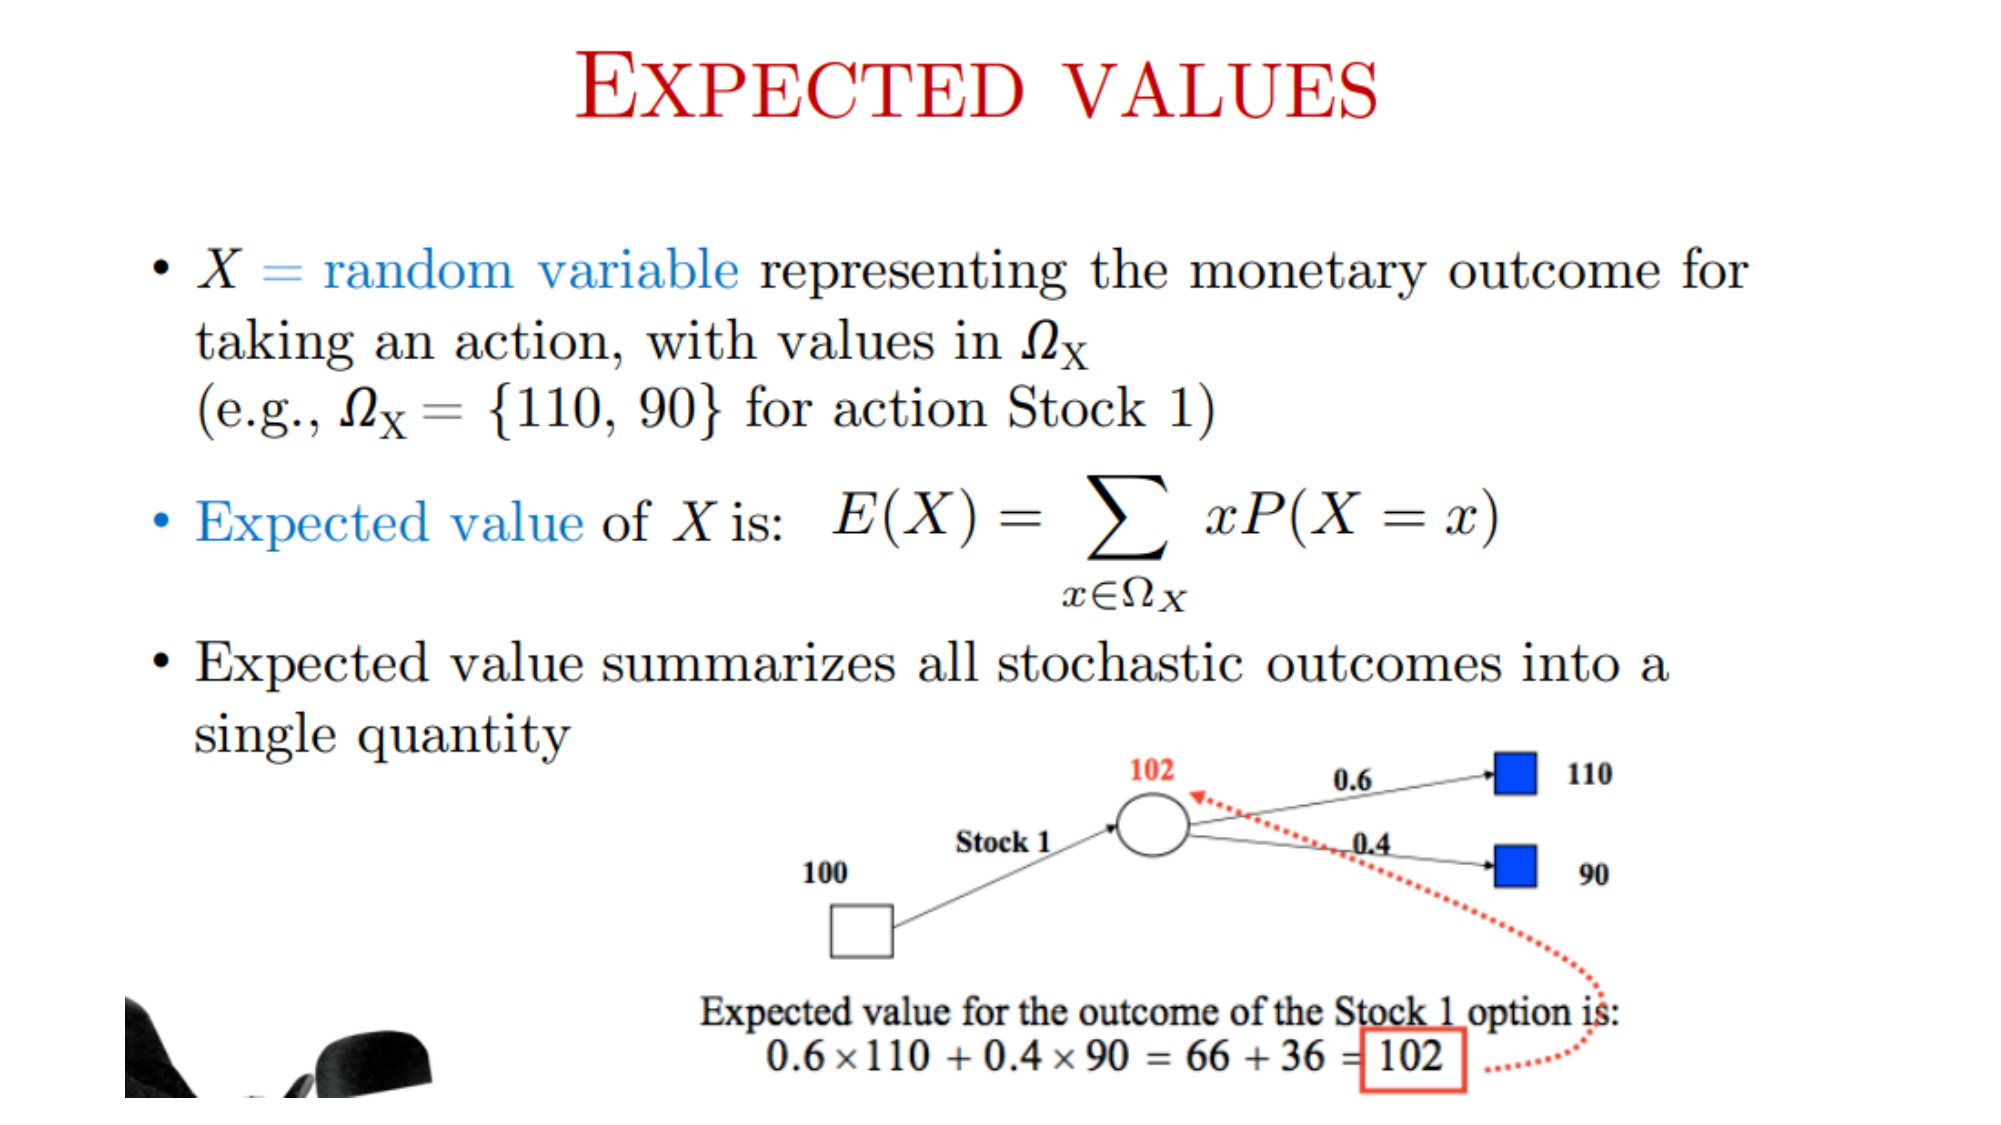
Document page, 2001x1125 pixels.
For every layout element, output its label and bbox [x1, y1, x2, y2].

picture [124, 37, 1813, 1098]
